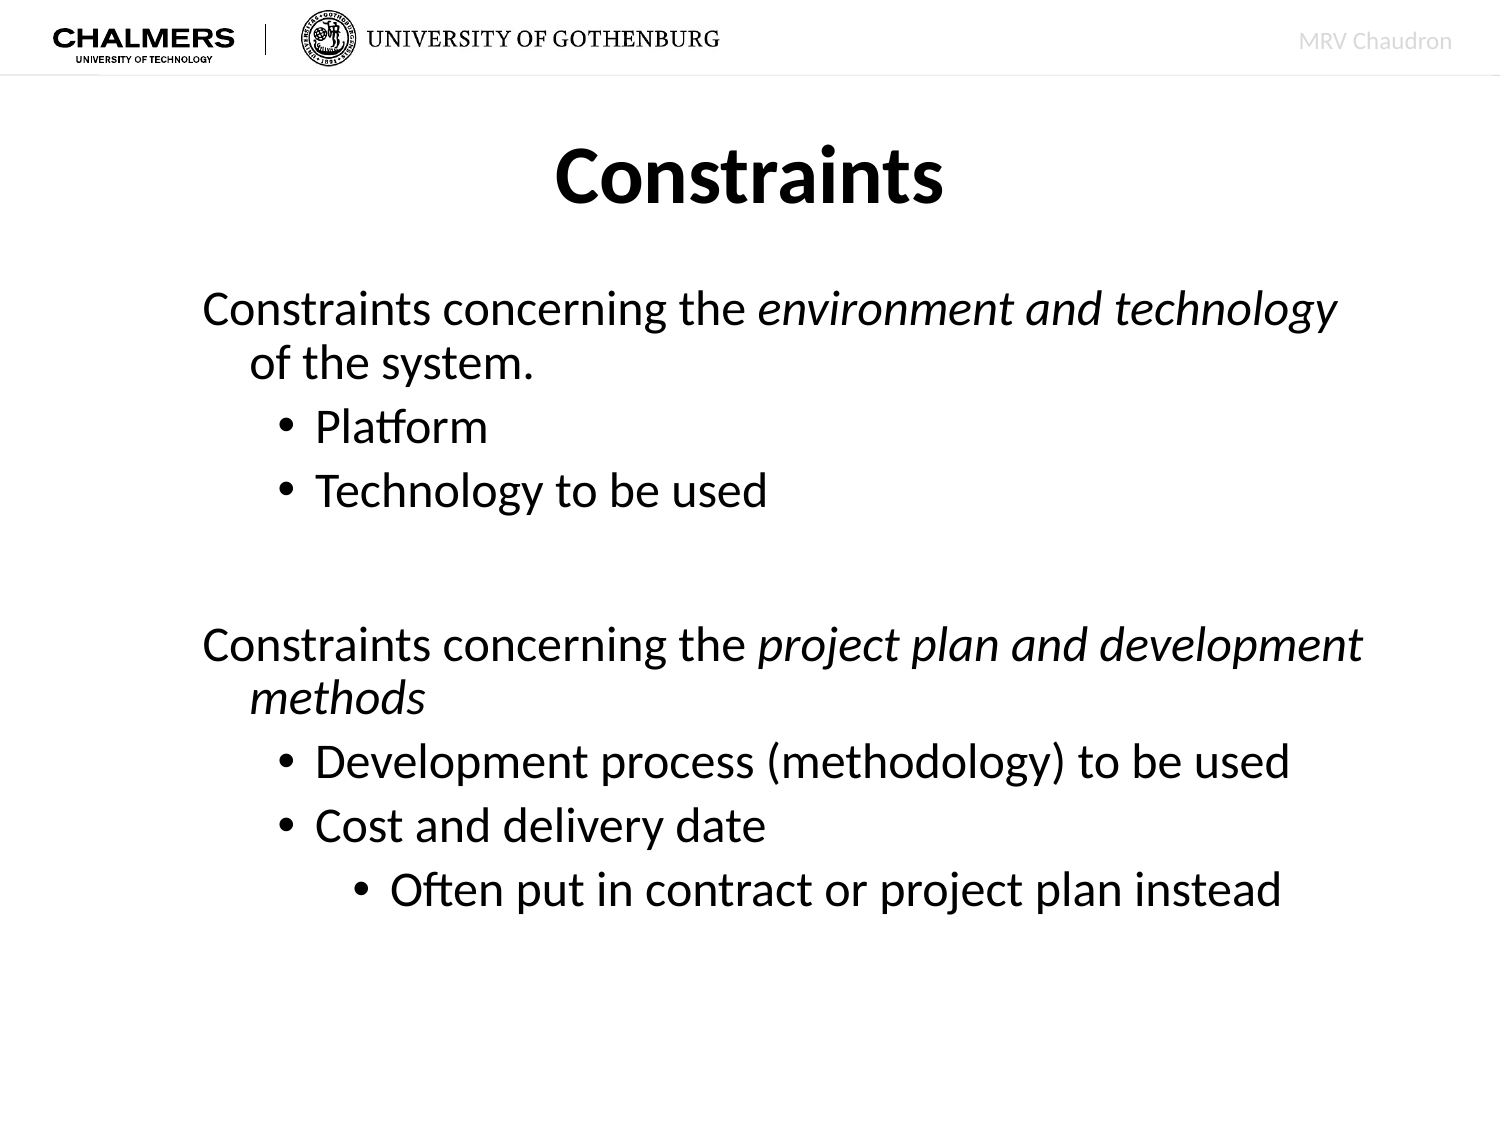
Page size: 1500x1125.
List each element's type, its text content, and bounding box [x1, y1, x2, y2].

list Constraints concerning the environment and technology of the system. Platform Technology to be used Constraints concerning the project plan and development methods Development process (methodology) to be used Cost and delivery date Often put in contract or project plan instead [112, 275, 1388, 1000]
title Constraints [112, 113, 1388, 227]
picture [301, 10, 720, 67]
